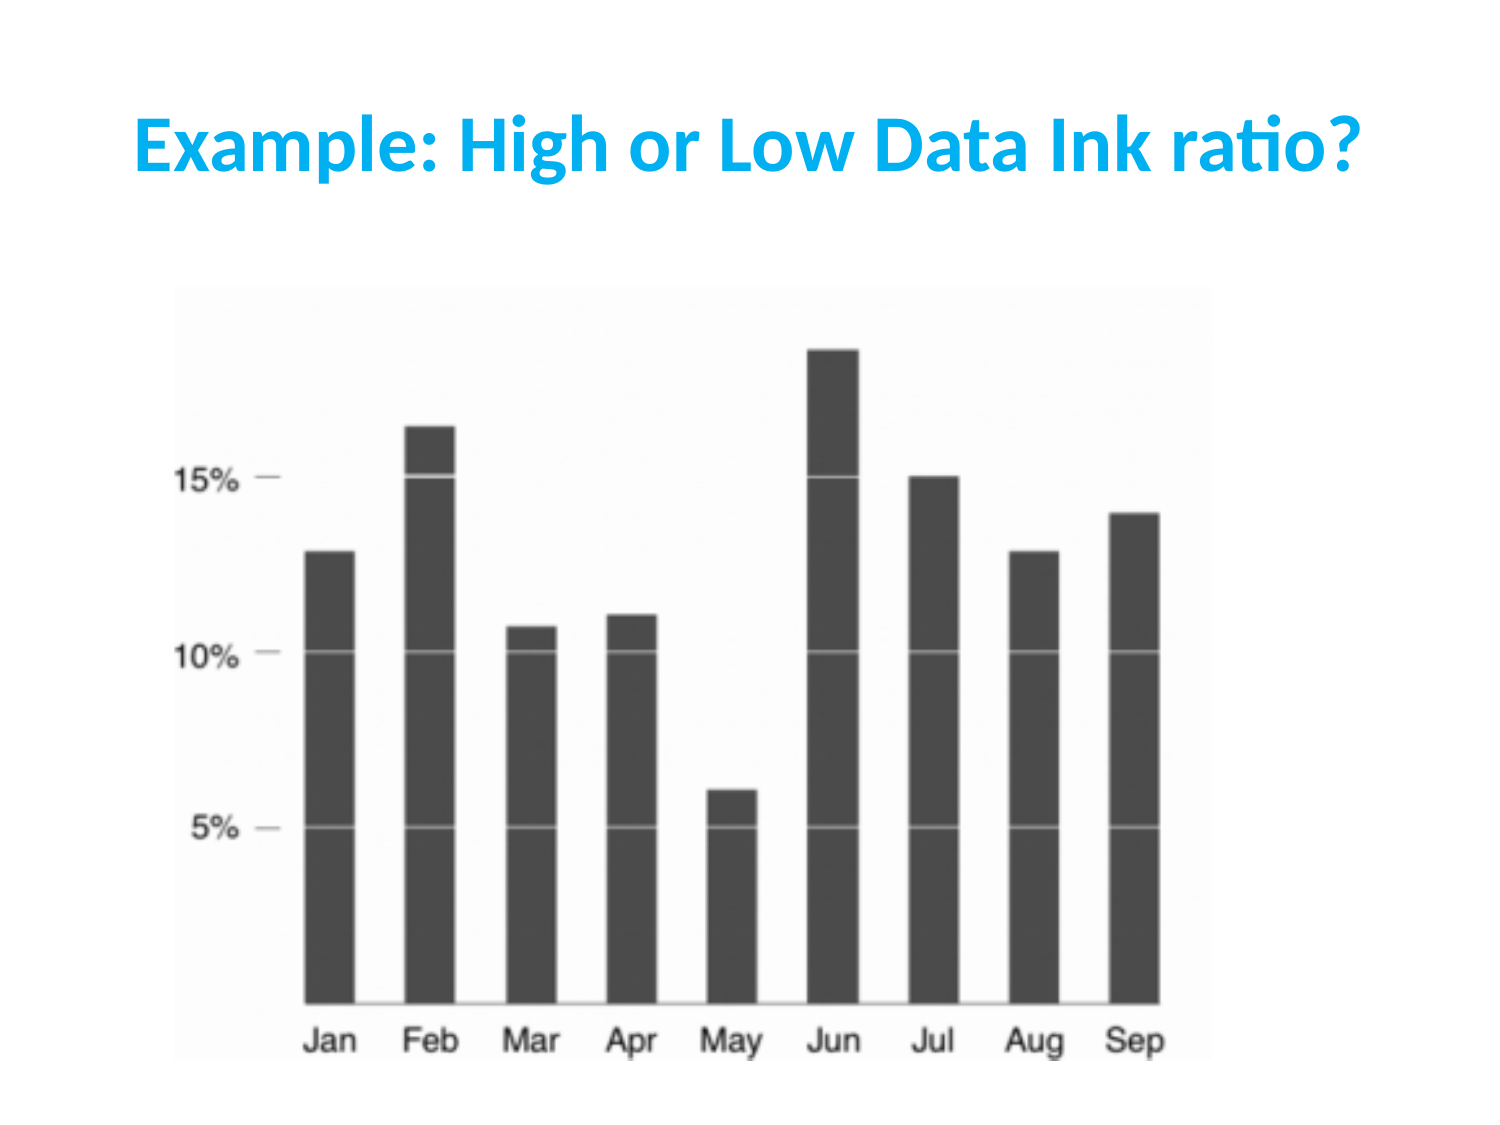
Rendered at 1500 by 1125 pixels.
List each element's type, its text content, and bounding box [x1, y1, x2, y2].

title Example: High or Low Data Ink ratio? [75, 45, 1425, 233]
picture [174, 287, 1213, 1061]
